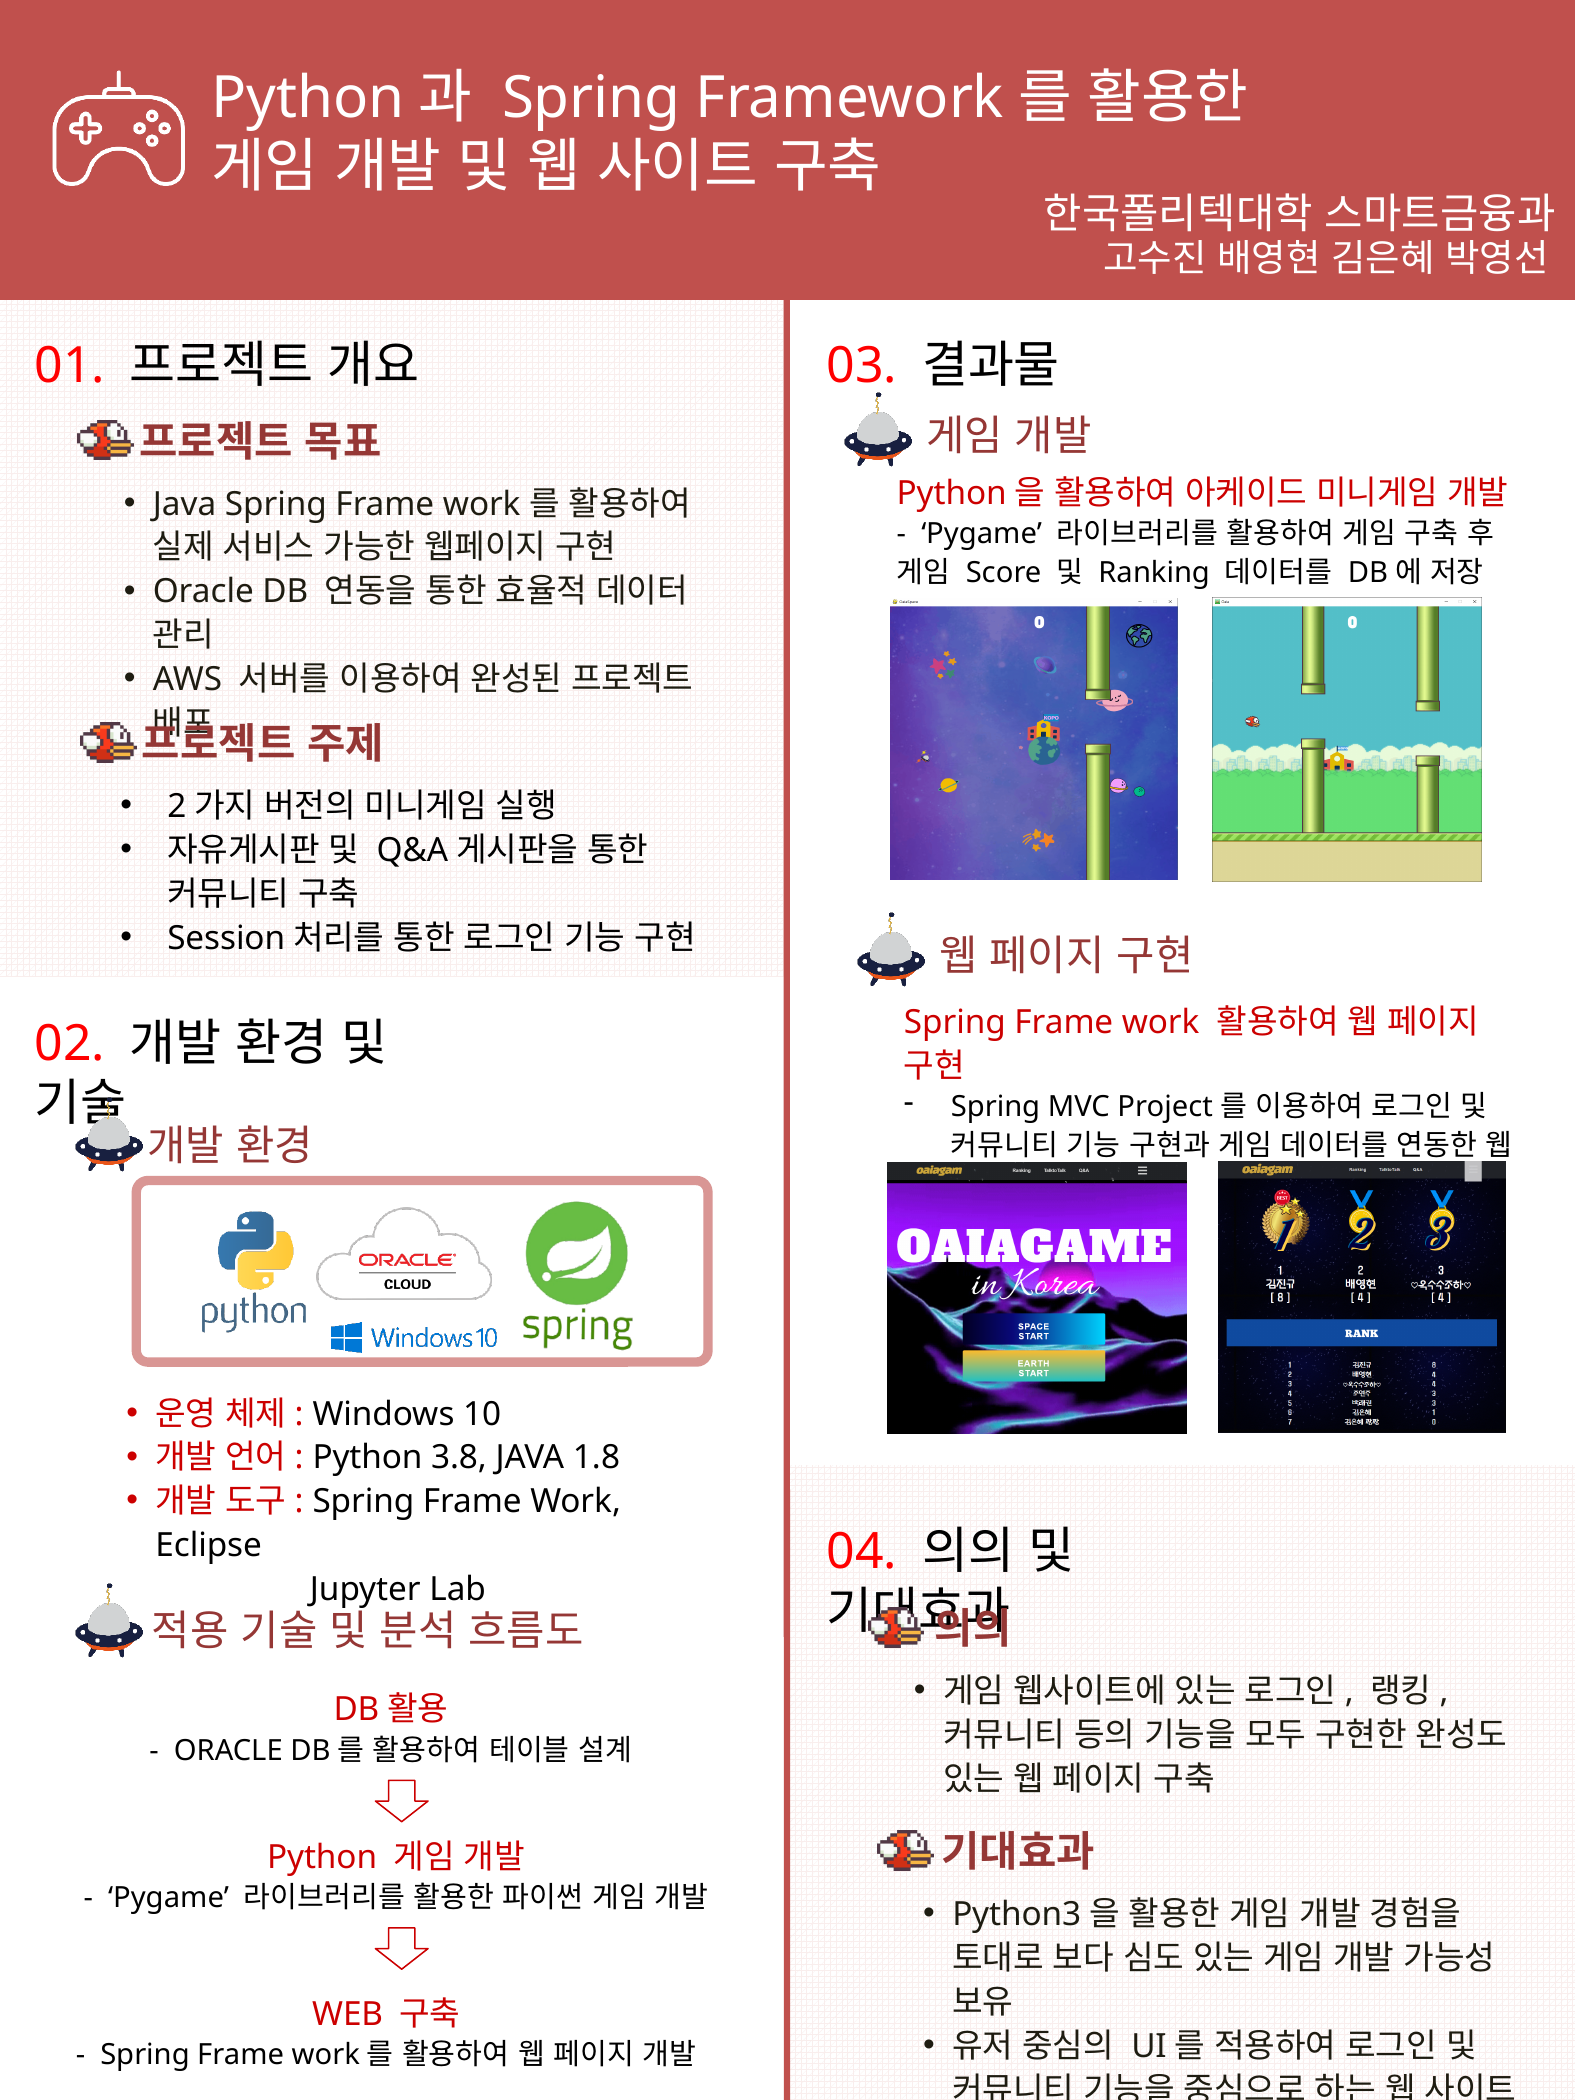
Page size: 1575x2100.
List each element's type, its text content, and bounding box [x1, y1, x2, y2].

text_box Spring Frame work 활용하여 웹 페이지 구현 Spring MVC Project를 이용하여 로그인 및 커뮤니티 기능 구현과 게임 데이터를 연동한 웹 페이지 구축 [889, 989, 1548, 1207]
text_box 프로젝트 목표 [124, 407, 397, 470]
picture [62, 1578, 148, 1665]
picture [889, 598, 1179, 881]
picture [62, 1093, 149, 1179]
text_box [790, 302, 1575, 1465]
picture [125, 1207, 497, 1353]
text_box [373, 1778, 431, 1824]
picture [844, 907, 930, 994]
text_box 의의 [919, 1594, 1027, 1657]
picture [1212, 597, 1482, 882]
picture [80, 722, 137, 763]
text_box [373, 1925, 431, 1971]
text_box 02. 개발 환경 및 기술 [19, 1002, 493, 1138]
picture [77, 419, 134, 460]
picture [876, 1830, 934, 1871]
picture [1218, 1161, 1506, 1434]
text_box 한국폴리텍대학 스마트금융과 [817, 154, 1571, 245]
text_box Python을 활용하여 아케이드 미니게임 개발 - ‘Pygame’ 라이브러리를 활용하여 게임 구축 후 게임 Score 및 Ranking 데이터를 DB에 저장 [881, 459, 1528, 596]
text_box Java Spring Frame work를 활용하여 실제 서비스 가능한 웹페이지 구현 Oracle DB 연동을 통한 효율적 데이터 관리 AWS 서버를 이용하여 완성된 프로젝트 배포 [108, 470, 753, 749]
text_box [0, 0, 1575, 302]
text_box 웹 페이지 구현 [934, 921, 1511, 987]
text_box 개발 환경 [154, 1111, 328, 1176]
text_box [0, 977, 783, 2100]
text_box [134, 1178, 711, 1365]
text_box 게임 개발 [921, 401, 1497, 459]
picture [831, 387, 917, 474]
text_box 2가지 버전의 미니게임 실행 자유게시판 및 Q&A게시판을 통한 커뮤니티 구축 Session처리를 통한 로그인 기능 구현 [105, 772, 745, 964]
text_box Python3을 활용한 게임 개발 경험을 토대로 보다 심도 있는 게임 개발 가능성 보유 유저 중심의 UI를 적용하여 로그인 및 커뮤니티 기능을 중심으로 하는 웹 사이트 구축 기대 [908, 1880, 1553, 2100]
text_box 운영 체제: Windows 10 개발 언어: Python 3.8, JAVA 1.8 개발 도구: Spring Frame Work, Eclipse Jupyter Lab [111, 1380, 730, 1615]
text_box WEB 구축 - Spring Frame work를 활용하여 웹 페이지 개발 [19, 1980, 753, 2078]
text_box 고수진 배영현 김은혜 박영선 [810, 203, 1564, 286]
text_box DB활용 - ORACLE DB를 활용하여 테이블 설계 [19, 1675, 762, 1774]
text_box 04. 의의 및 기대효과 [811, 1511, 1285, 1647]
text_box Python과 Spring Framework를 활용한 게임 개발 및 웹 사이트 구축 [196, 51, 1340, 206]
text_box 03. 결과물 [811, 324, 1285, 400]
text_box 적용 기술 및 분석 흐름도 [153, 1596, 669, 1662]
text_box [521, 1196, 636, 1358]
picture [887, 1162, 1187, 1434]
text_box 프로젝트 주제 [127, 709, 400, 775]
text_box 게임 웹사이트에 있는 로그인, 랭킹, 커뮤니티 등의 기능을 모두 구현한 완성도 있는 웹 페이지 구축 [898, 1657, 1544, 1805]
text_box 기대효과 [926, 1817, 1111, 1880]
picture [38, 69, 193, 190]
text_box 01. 프로젝트 개요 [19, 324, 493, 400]
text_box Python 게임 개발 - ‘Pygame’ 라이브러리를 활용한 파이썬 게임 개발 [39, 1823, 753, 1921]
picture [867, 1607, 925, 1648]
